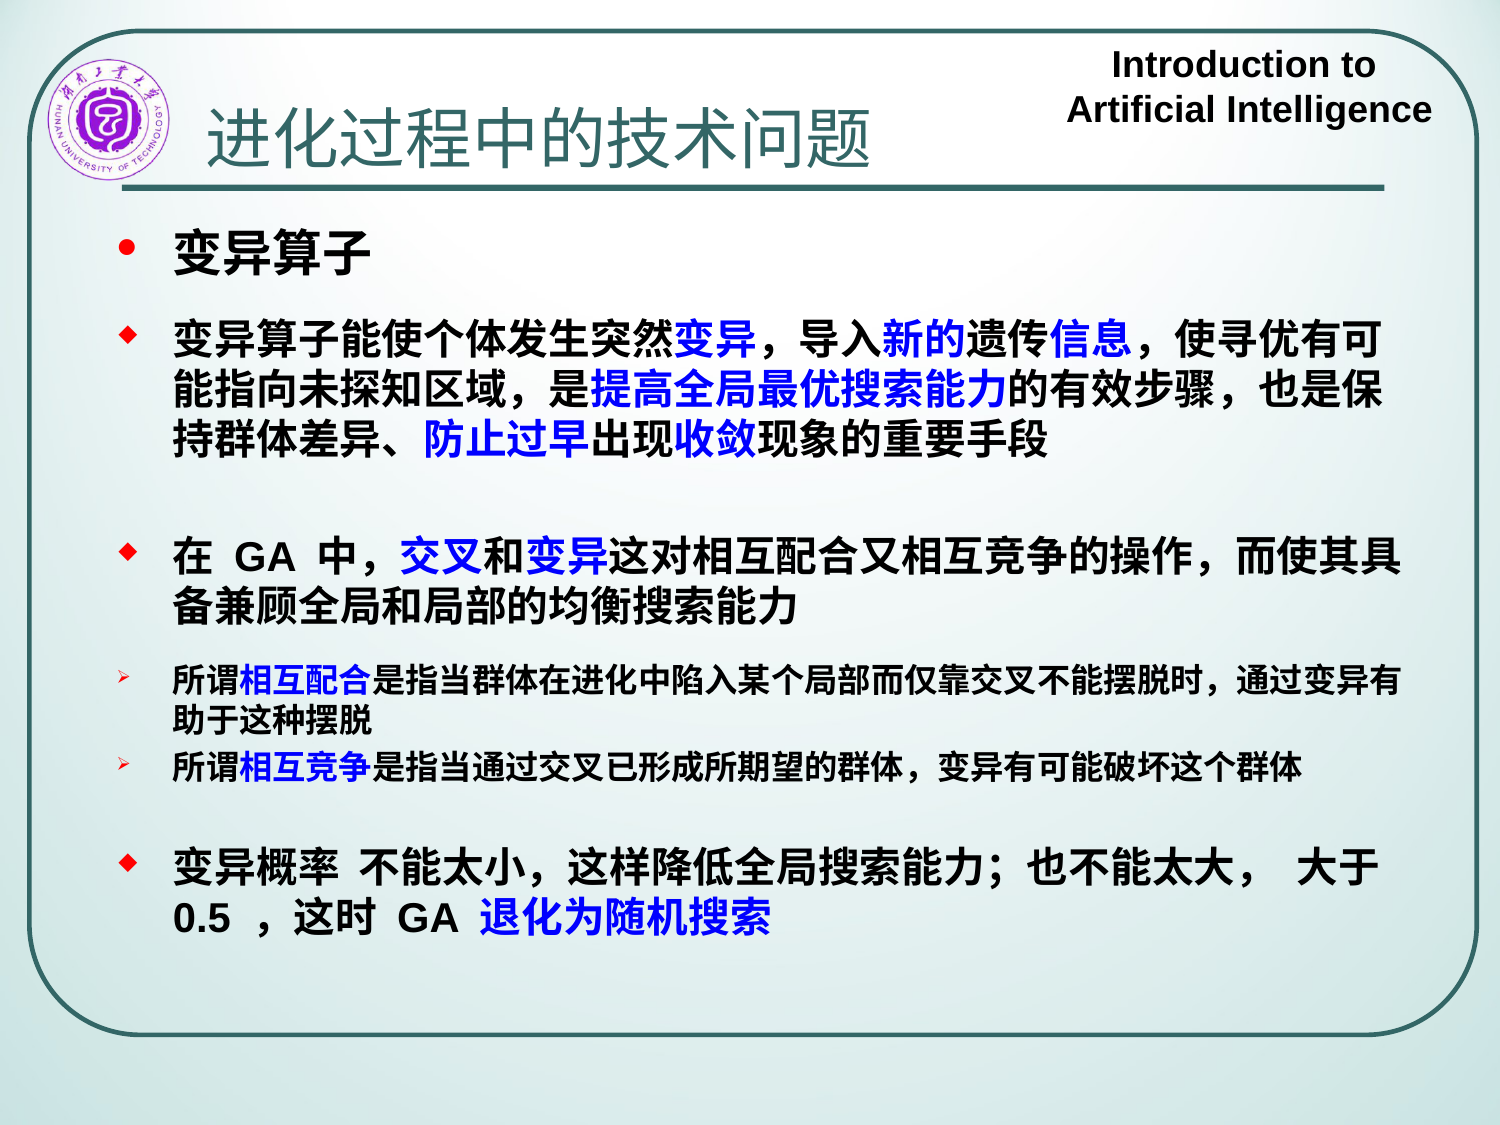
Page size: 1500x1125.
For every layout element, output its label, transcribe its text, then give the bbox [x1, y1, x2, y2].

title 进化过程中的技术问题 [159, 66, 1422, 185]
picture [0, 0, 1500, 1125]
